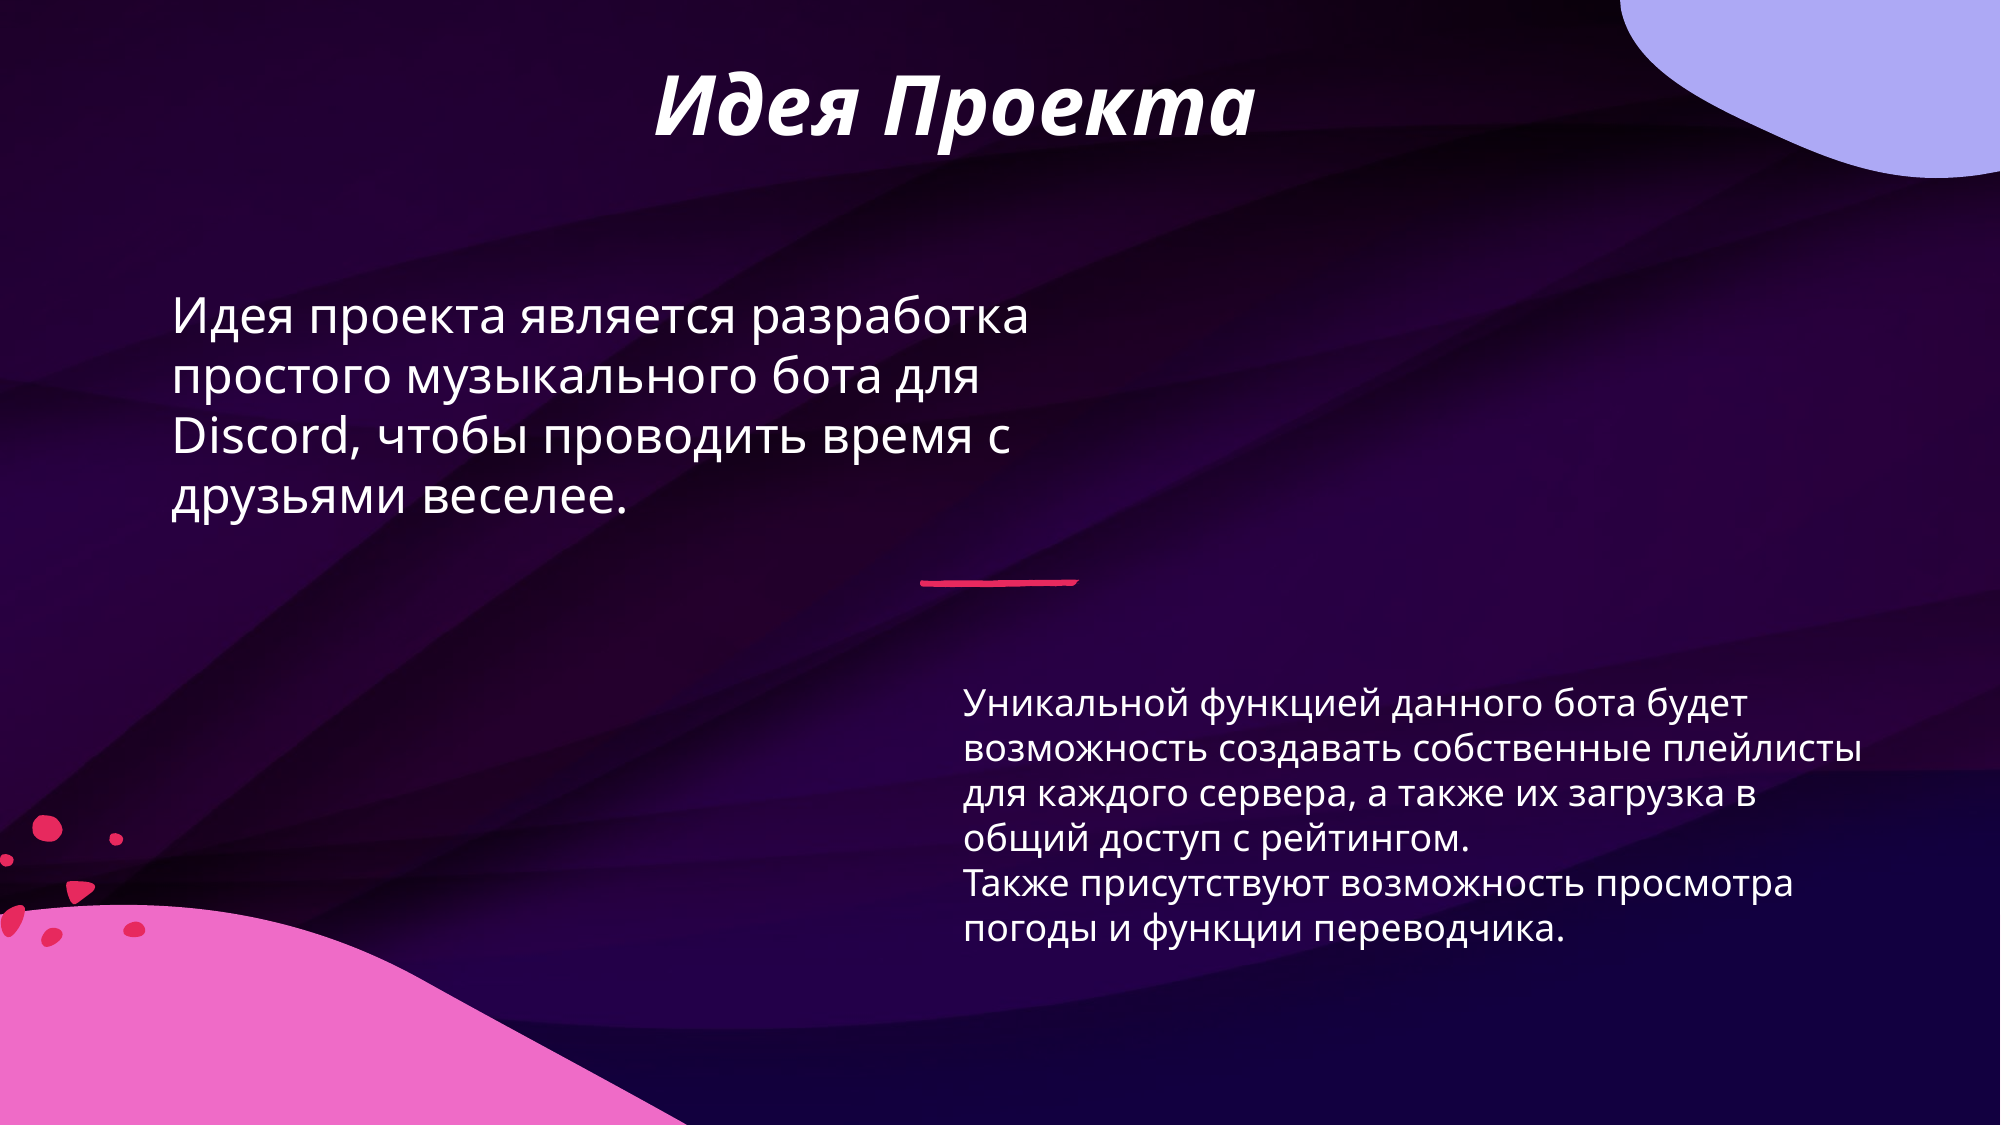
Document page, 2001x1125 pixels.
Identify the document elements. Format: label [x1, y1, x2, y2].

text_box [0, 815, 146, 947]
picture [0, 0, 2000, 1125]
text_box [919, 579, 1080, 588]
